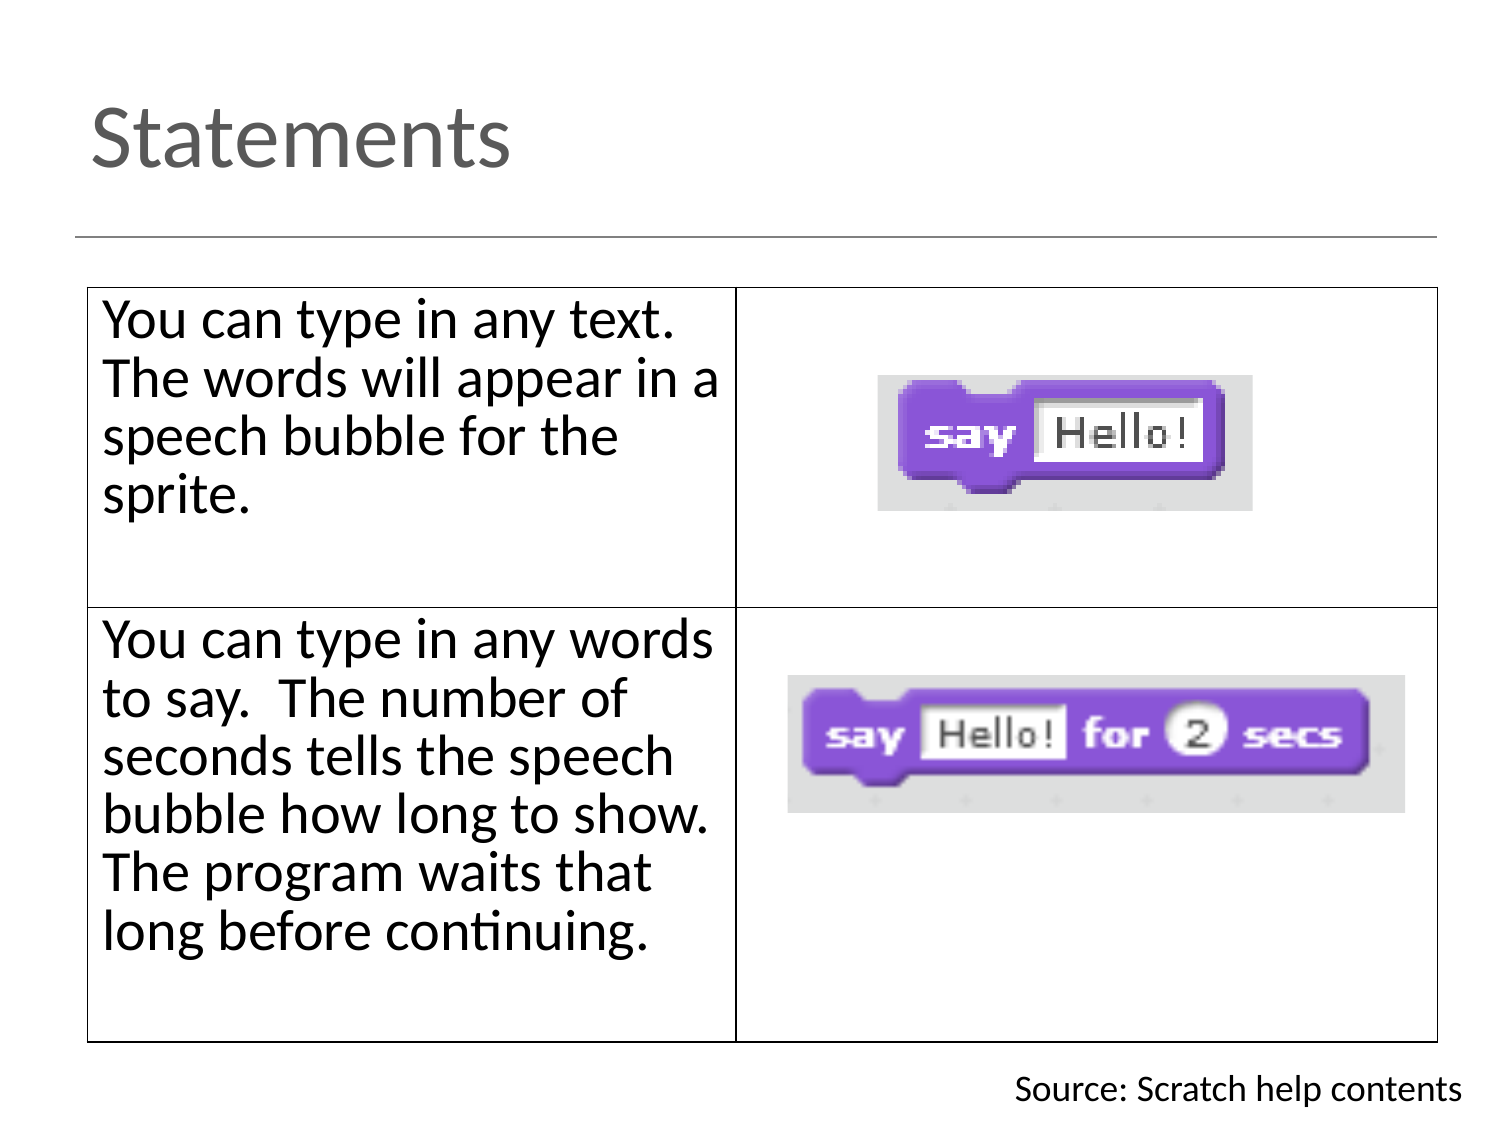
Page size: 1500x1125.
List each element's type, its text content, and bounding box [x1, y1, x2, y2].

table_header [737, 288, 1437, 607]
table_header You can type in any text. The words will appear in a speech bubble for the sprite. [88, 288, 735, 607]
list [75, 262, 850, 1005]
picture [787, 674, 1406, 813]
title Statements [75, 37, 1425, 225]
text_box Source: Scratch help contents [999, 1056, 1500, 1117]
table_cell You can type in any words to say. The number of seconds tells the speech bubble how long to show. The program waits that long before continuing. [88, 608, 735, 1041]
table_cell [737, 608, 1437, 1041]
picture [877, 374, 1253, 511]
